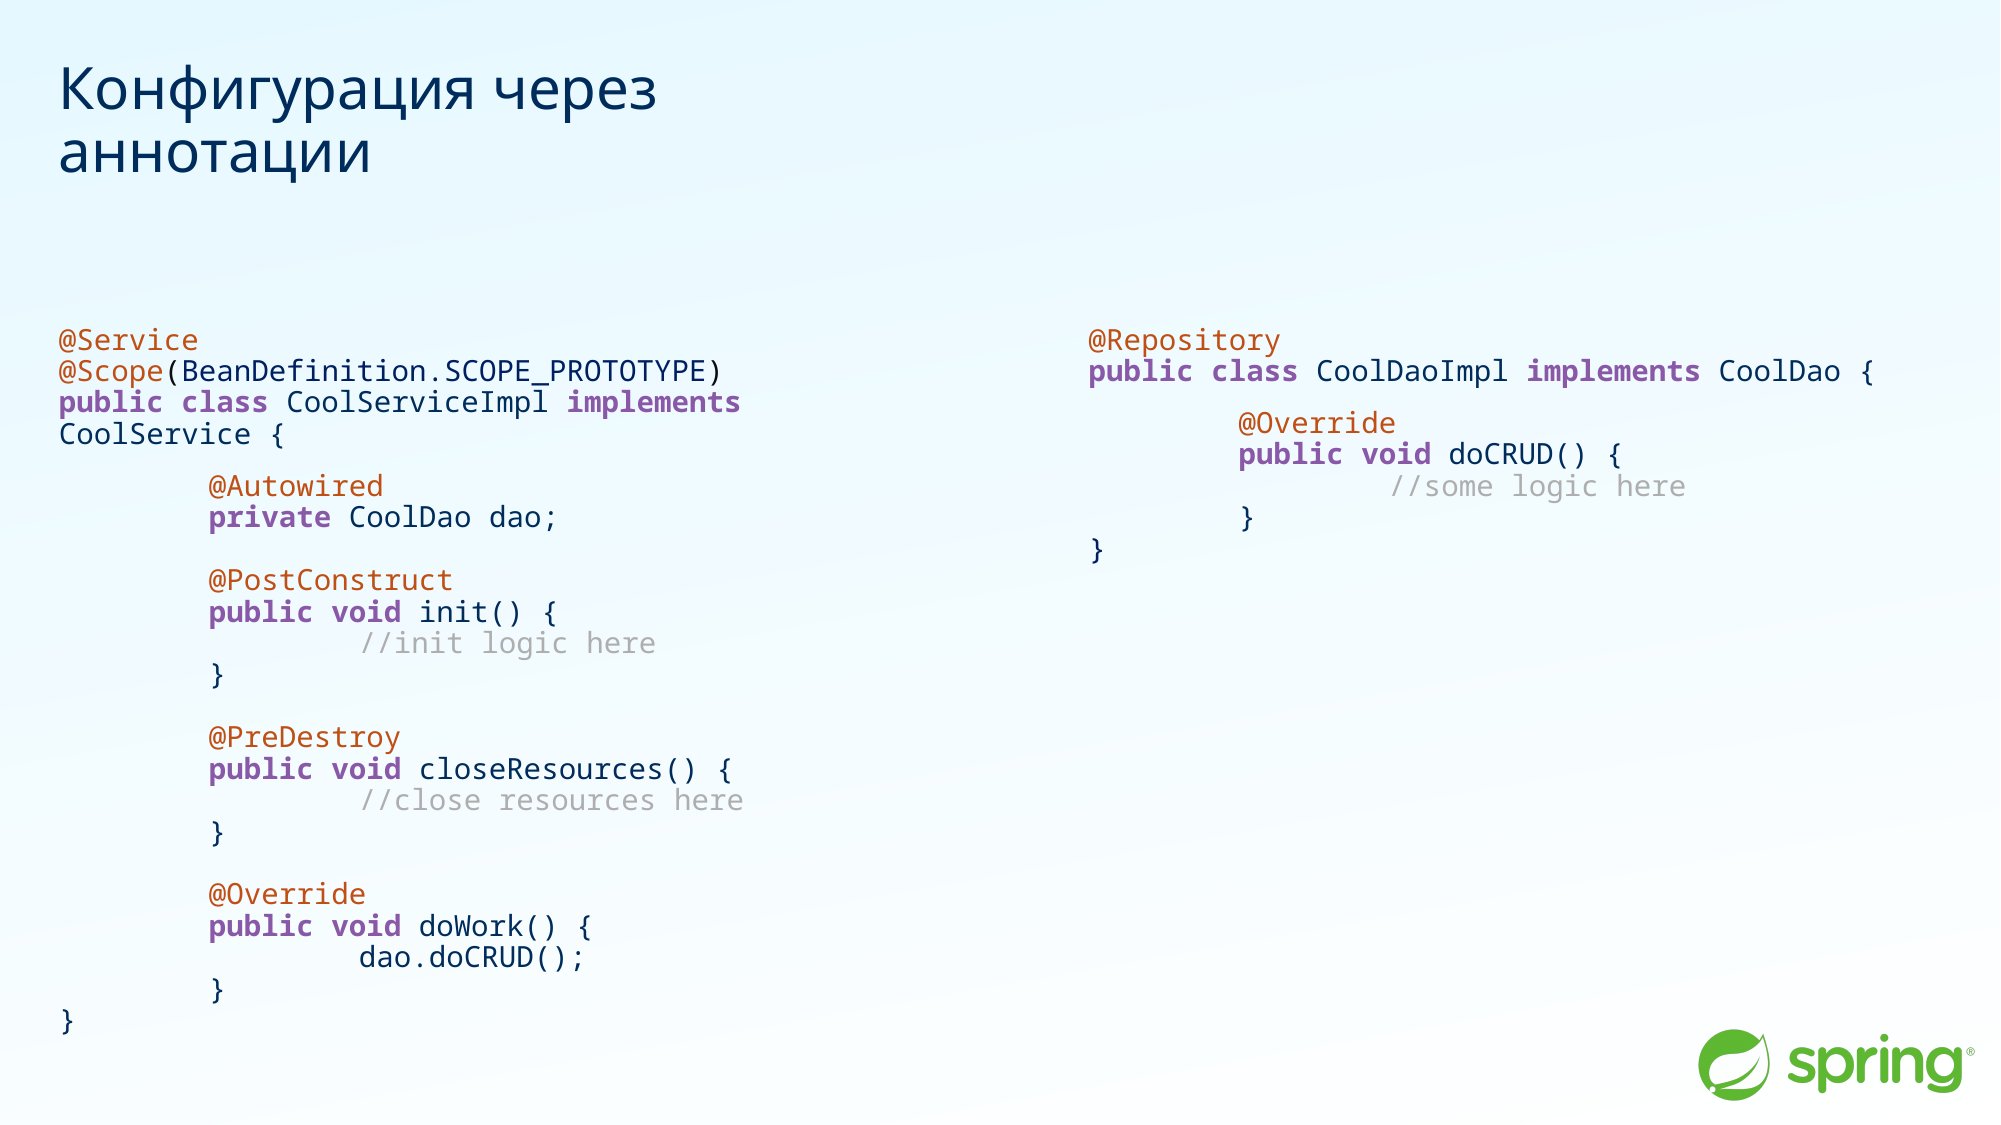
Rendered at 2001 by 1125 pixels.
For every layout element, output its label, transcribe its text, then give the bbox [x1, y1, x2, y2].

list @Service @Scope(BeanDefinition.SCOPE_PROTOTYPE) public class CoolServiceImpl implements CoolService { @Autowired private CoolDao dao; @PostConstruct public void init() { //init logic here } @PreDestroy public void closeResources() { //close resources here } @Override public void doWork() { dao.doCRUD(); } } @Repository public class CoolDaoImpl implements CoolDao { @Override public void doCRUD() { //some logic here } } [59, 324, 1942, 1065]
picture [1657, 944, 2000, 1125]
title Конфигурация через аннотации [58, 59, 704, 266]
